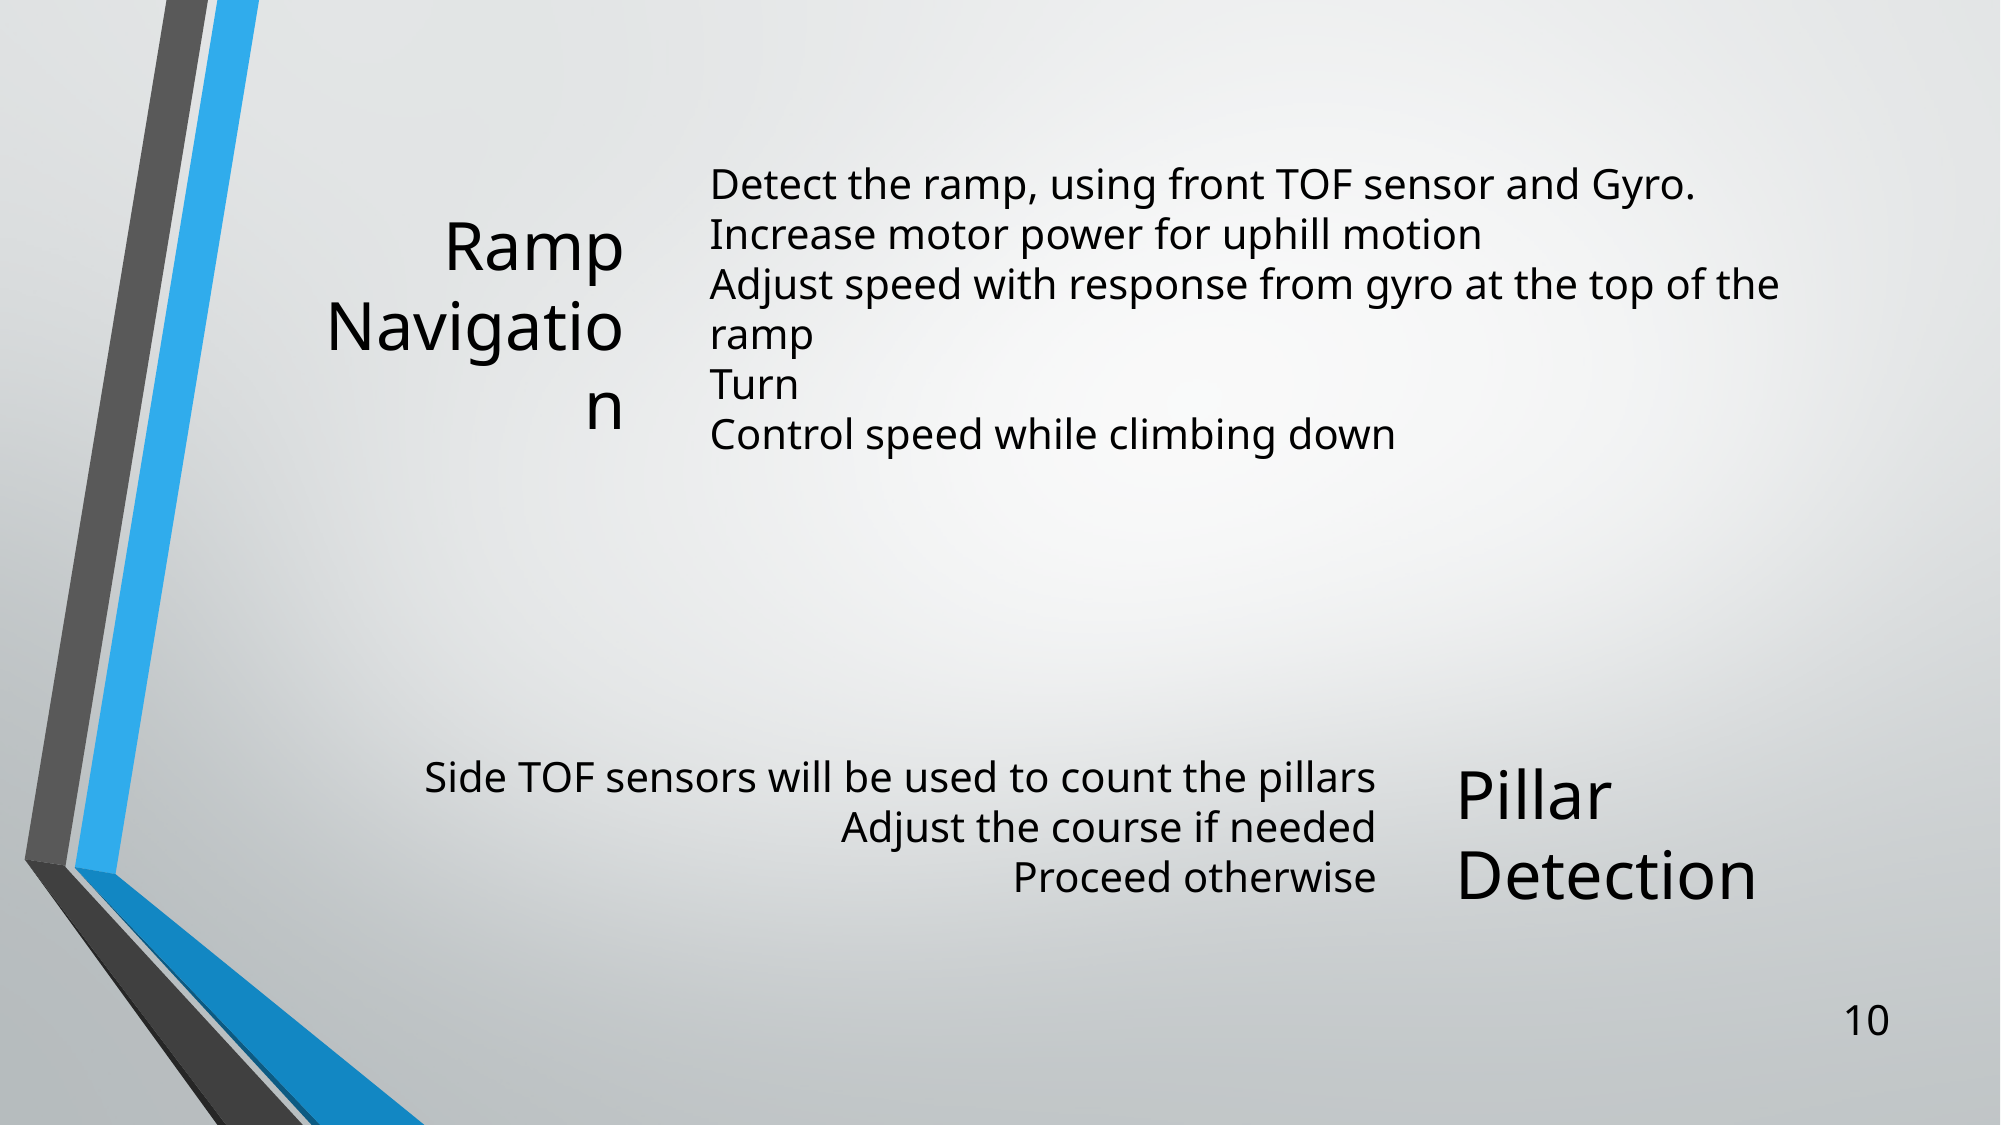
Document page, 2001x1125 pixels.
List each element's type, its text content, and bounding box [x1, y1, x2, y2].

text_box Pillar Detection [1440, 745, 1786, 920]
text_box Detect the ramp, using front TOF sensor and Gyro. Increase motor power for uphill motion Adjust speed with response from gyro at the top of the ramp Turn Control speed while climbing down [694, 150, 1906, 466]
text_box Ramp Navigation [291, 195, 641, 451]
text_box Side TOF sensors will be used to count the pillars Adjust the course if needed Proceed otherwise [336, 743, 1392, 909]
slide_number 10 [1815, 992, 1906, 1052]
